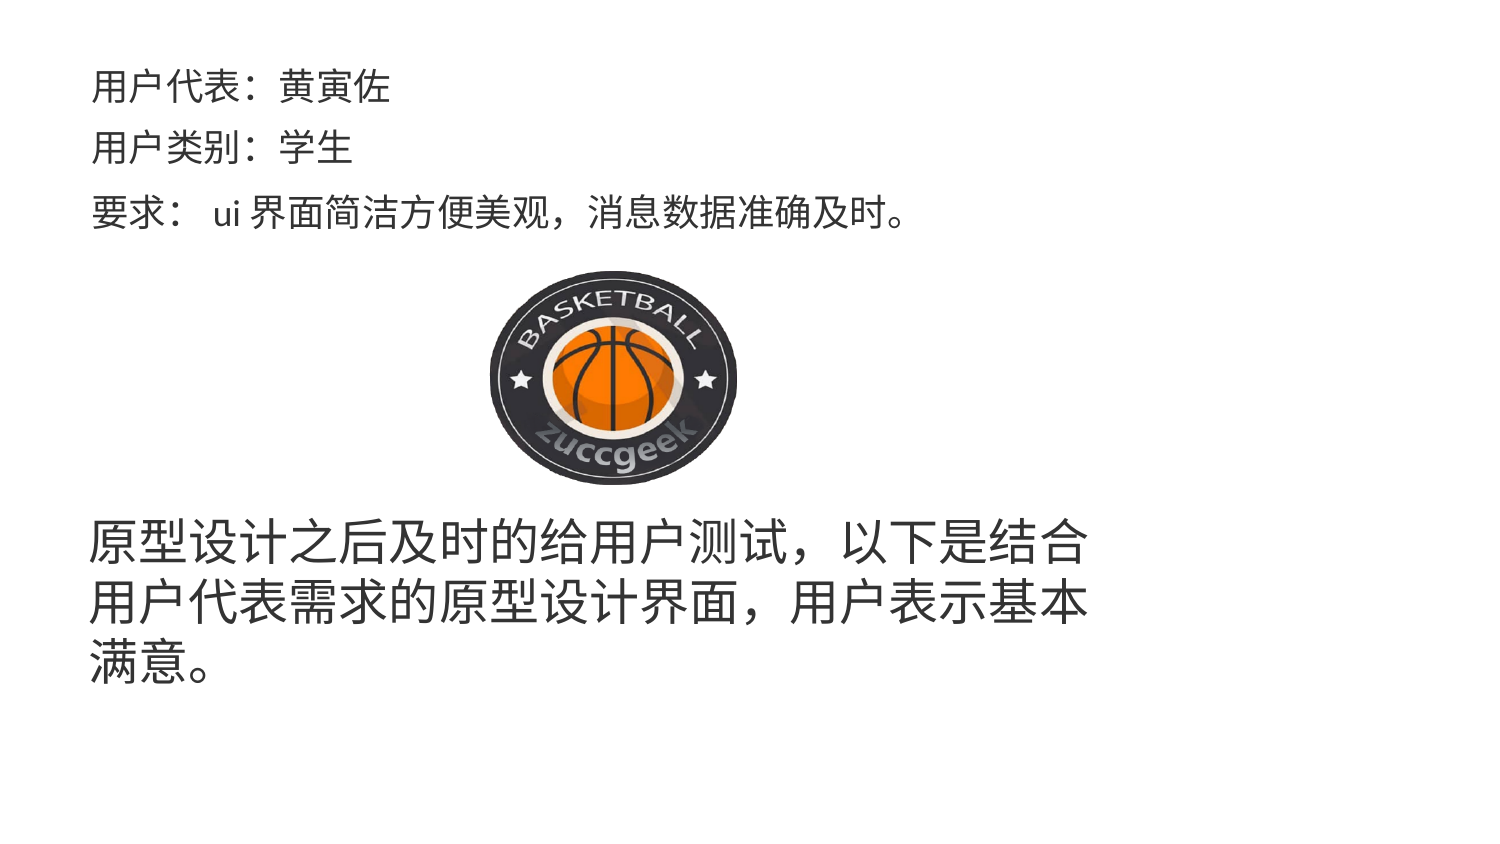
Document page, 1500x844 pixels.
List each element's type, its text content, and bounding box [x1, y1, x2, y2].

text_box 用户代表：黄寅佐 [76, 55, 632, 116]
picture [457, 251, 766, 506]
text_box 原型设计之后及时的给用户测试，以下是结合用户代表需求的原型设计界面，用户表示基本满意。 [74, 502, 1150, 698]
text_box 用户类别：学生 [76, 116, 408, 176]
text_box 要求：ui界面简洁方便美观，消息数据准确及时。 [76, 181, 939, 242]
